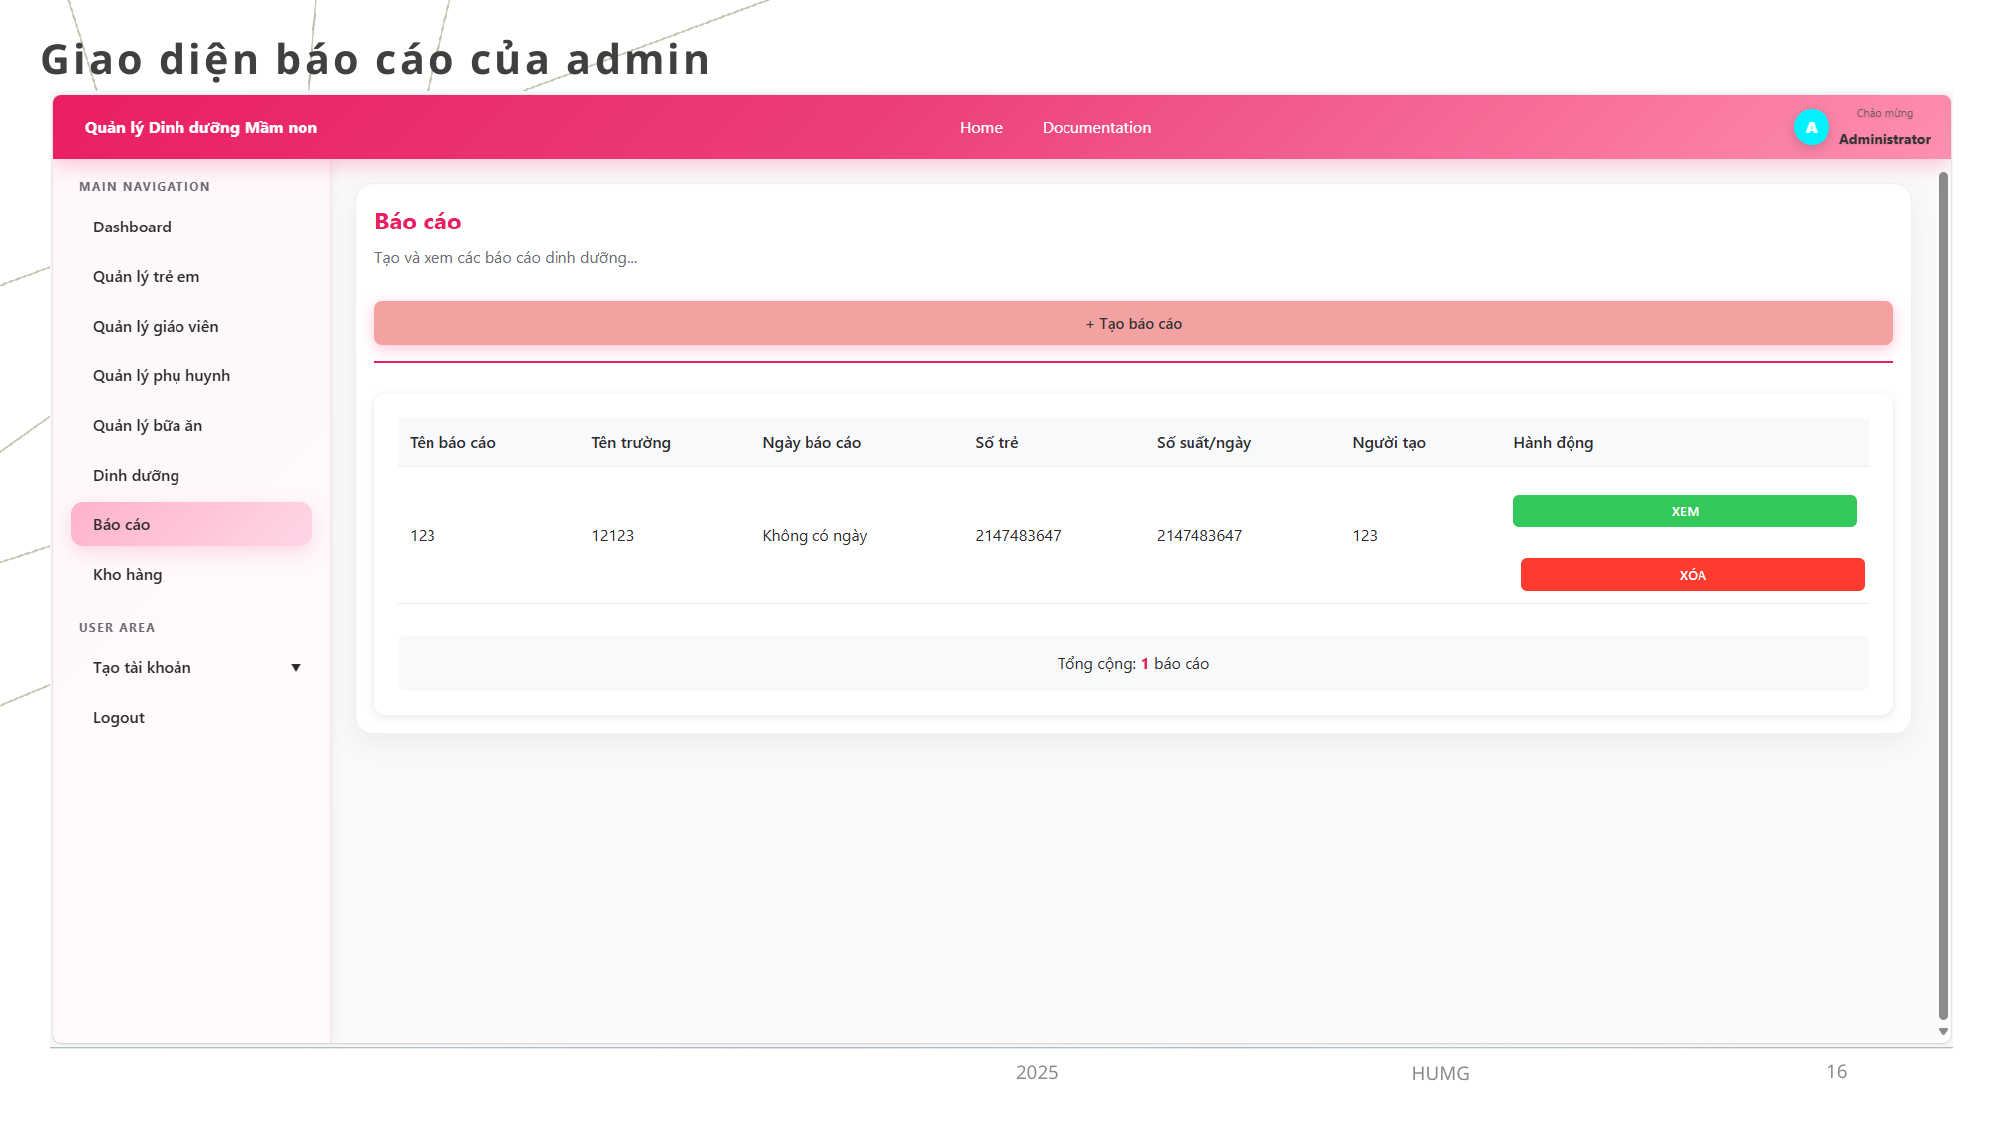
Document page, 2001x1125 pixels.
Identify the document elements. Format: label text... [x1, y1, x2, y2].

slide_number 2025 [1001, 1049, 1157, 1102]
picture [0, 0, 1953, 1049]
footer HUMG [1174, 1049, 1707, 1103]
list Giao diện báo cáo của admin [25, 31, 918, 92]
slide_number 16 [1755, 1049, 1863, 1103]
